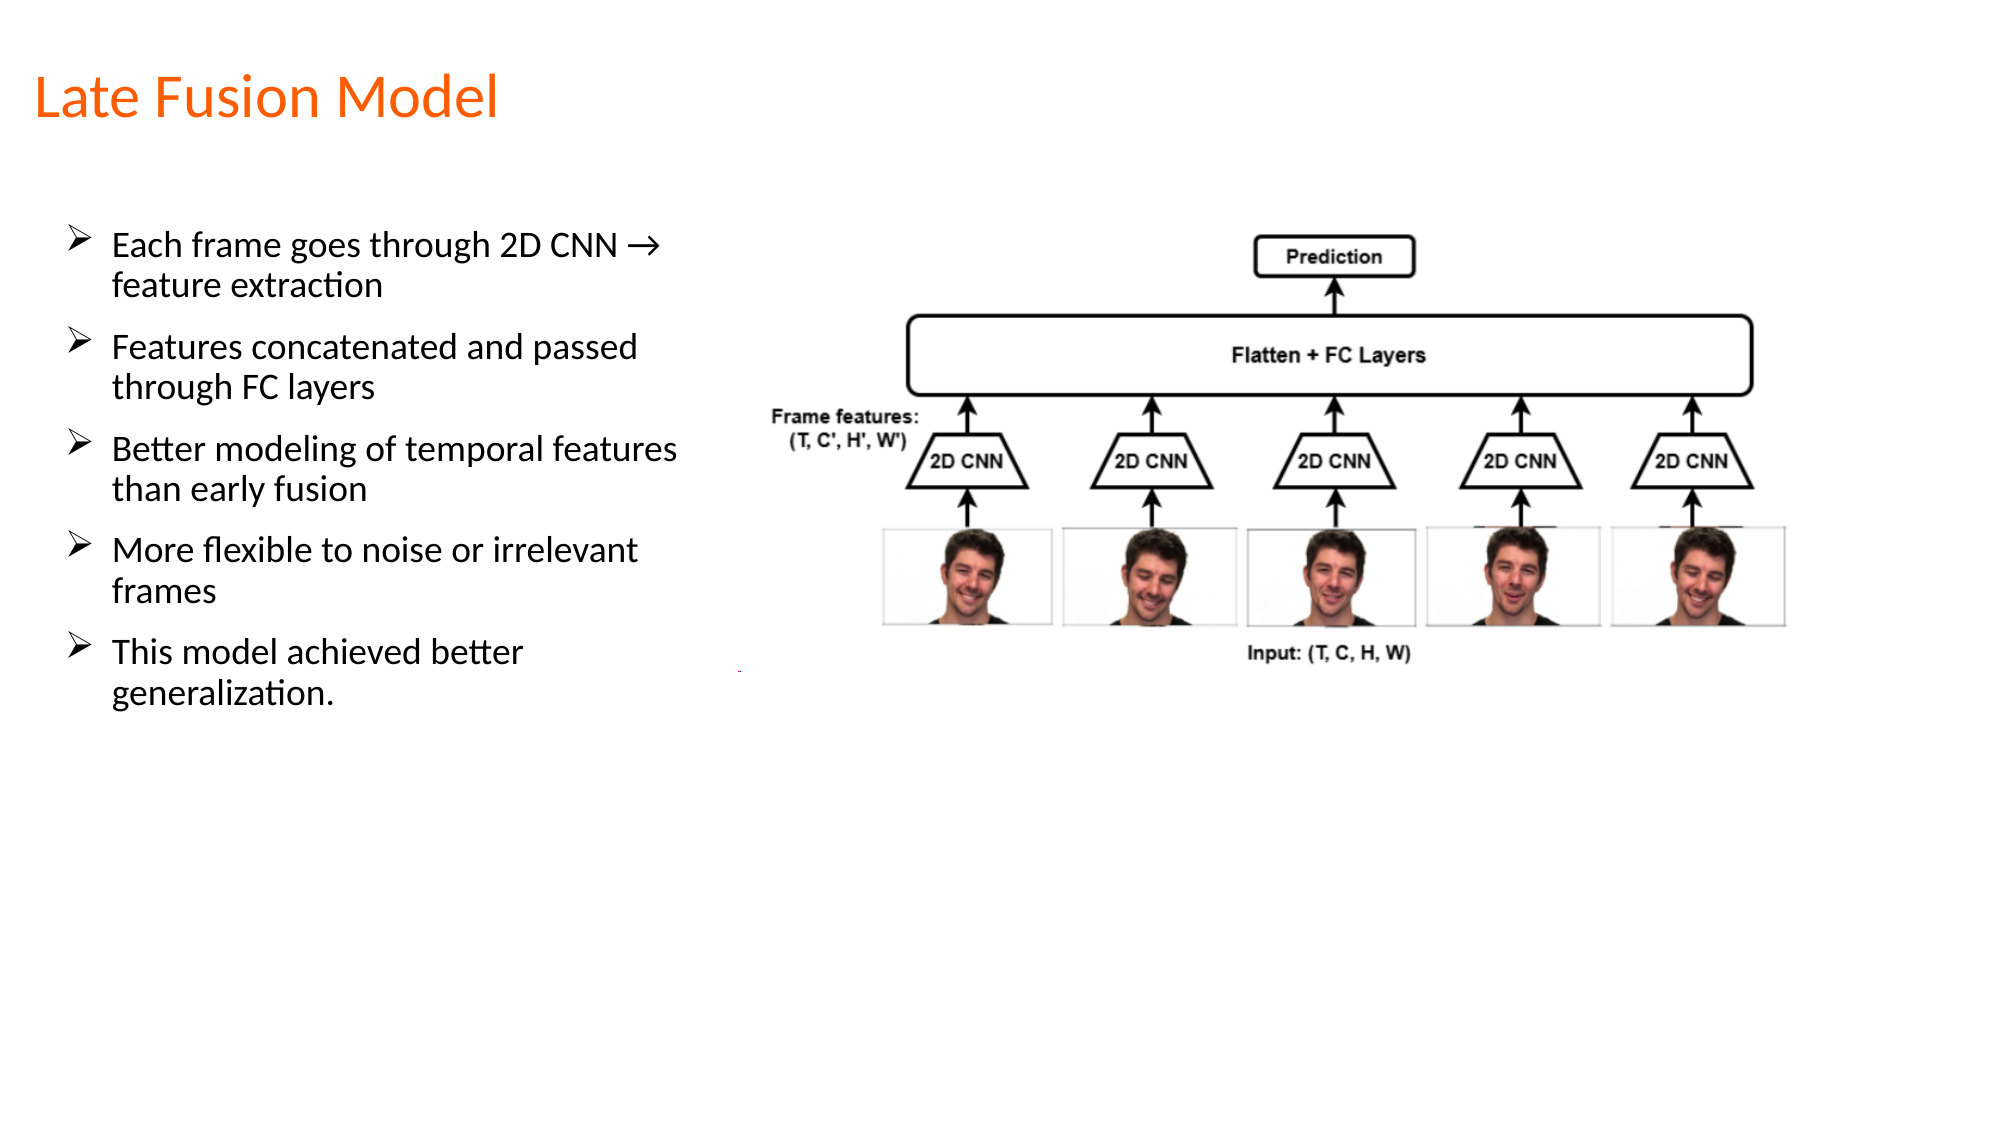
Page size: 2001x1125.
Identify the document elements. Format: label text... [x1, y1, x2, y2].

subtitle Each frame goes through 2D CNN → feature extraction Features concatenated and passed through FC layers Better modeling of temporal features than early fusion More flexible to noise or irrelevant frames This model achieved better generalization. [50, 217, 711, 755]
picture [738, 217, 1841, 673]
title Late Fusion Model [19, 42, 1274, 139]
